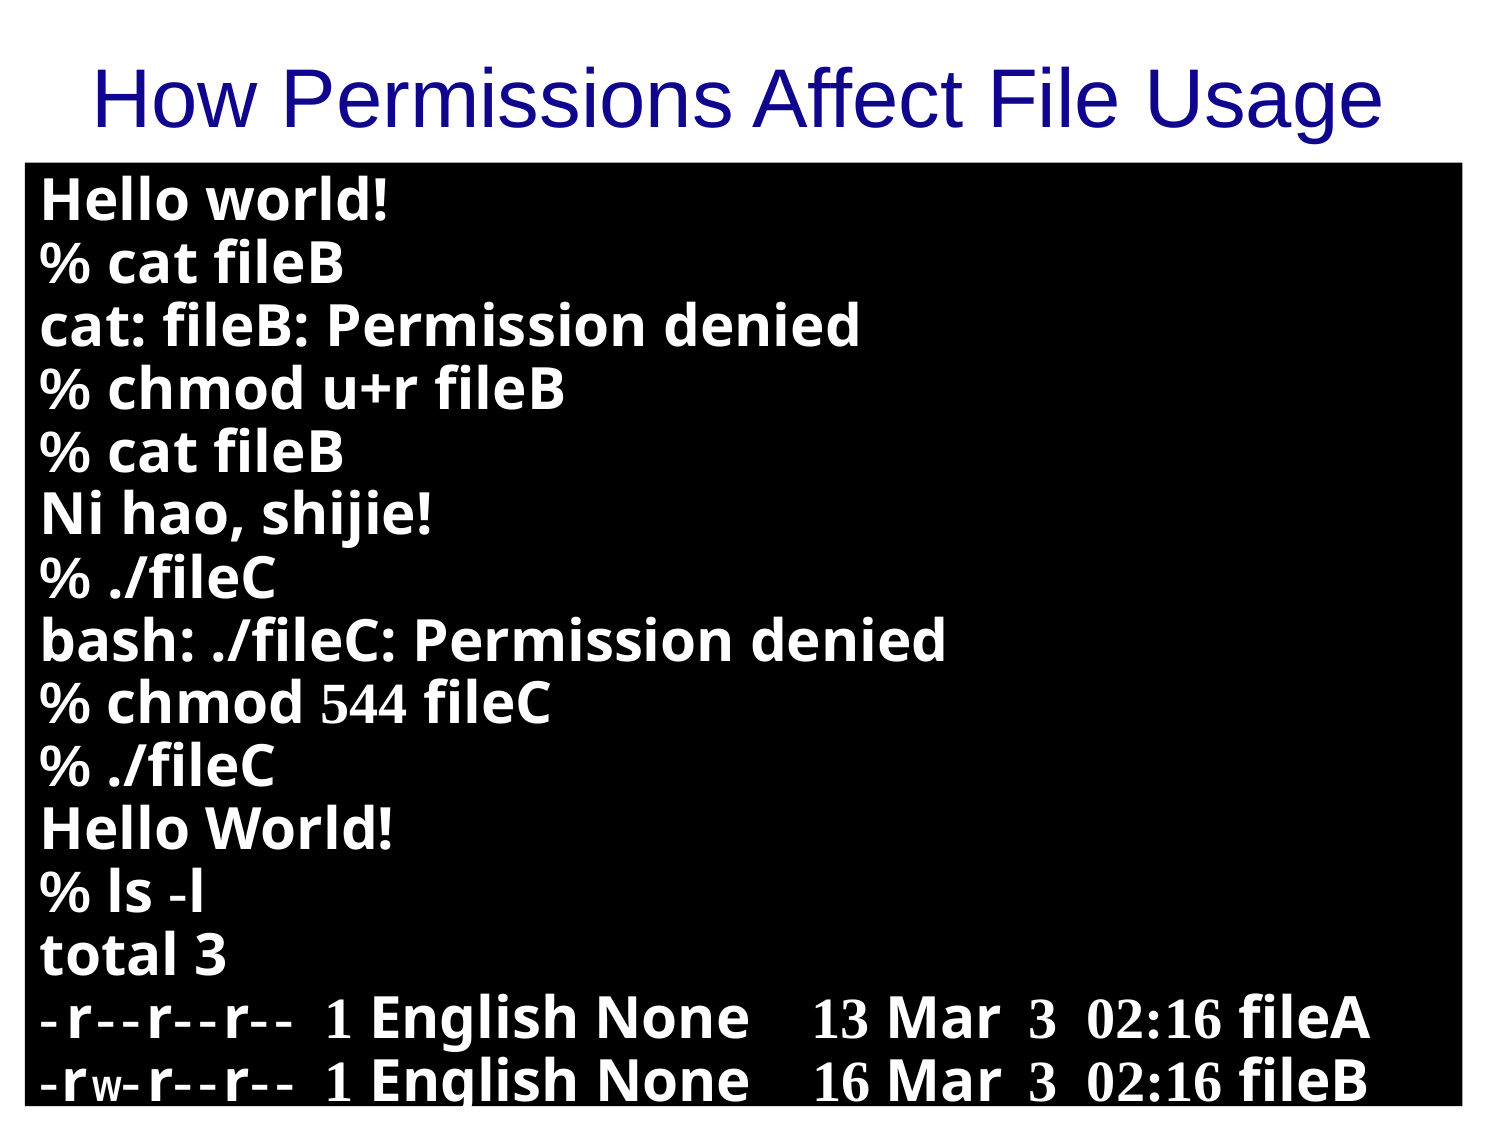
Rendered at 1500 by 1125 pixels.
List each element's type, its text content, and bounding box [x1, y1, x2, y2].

title How Permissions Affect File Usage [0, 24, 1500, 163]
list Hello world! % cat fileB cat: fileB: Permission denied % chmod u+r fileB % cat fileB Ni hao, shijie! % ./fileC bash: ./fileC: Permission denied % chmod 544 fileC % ./fileC Hello World! % ls -l total 3 - r - - r- - r- - 1 English None 13 Mar 3 02:16 fileA - r w - r- - r- - 1 English None 16 Mar 3 02:16 fileB [24, 162, 1463, 1107]
